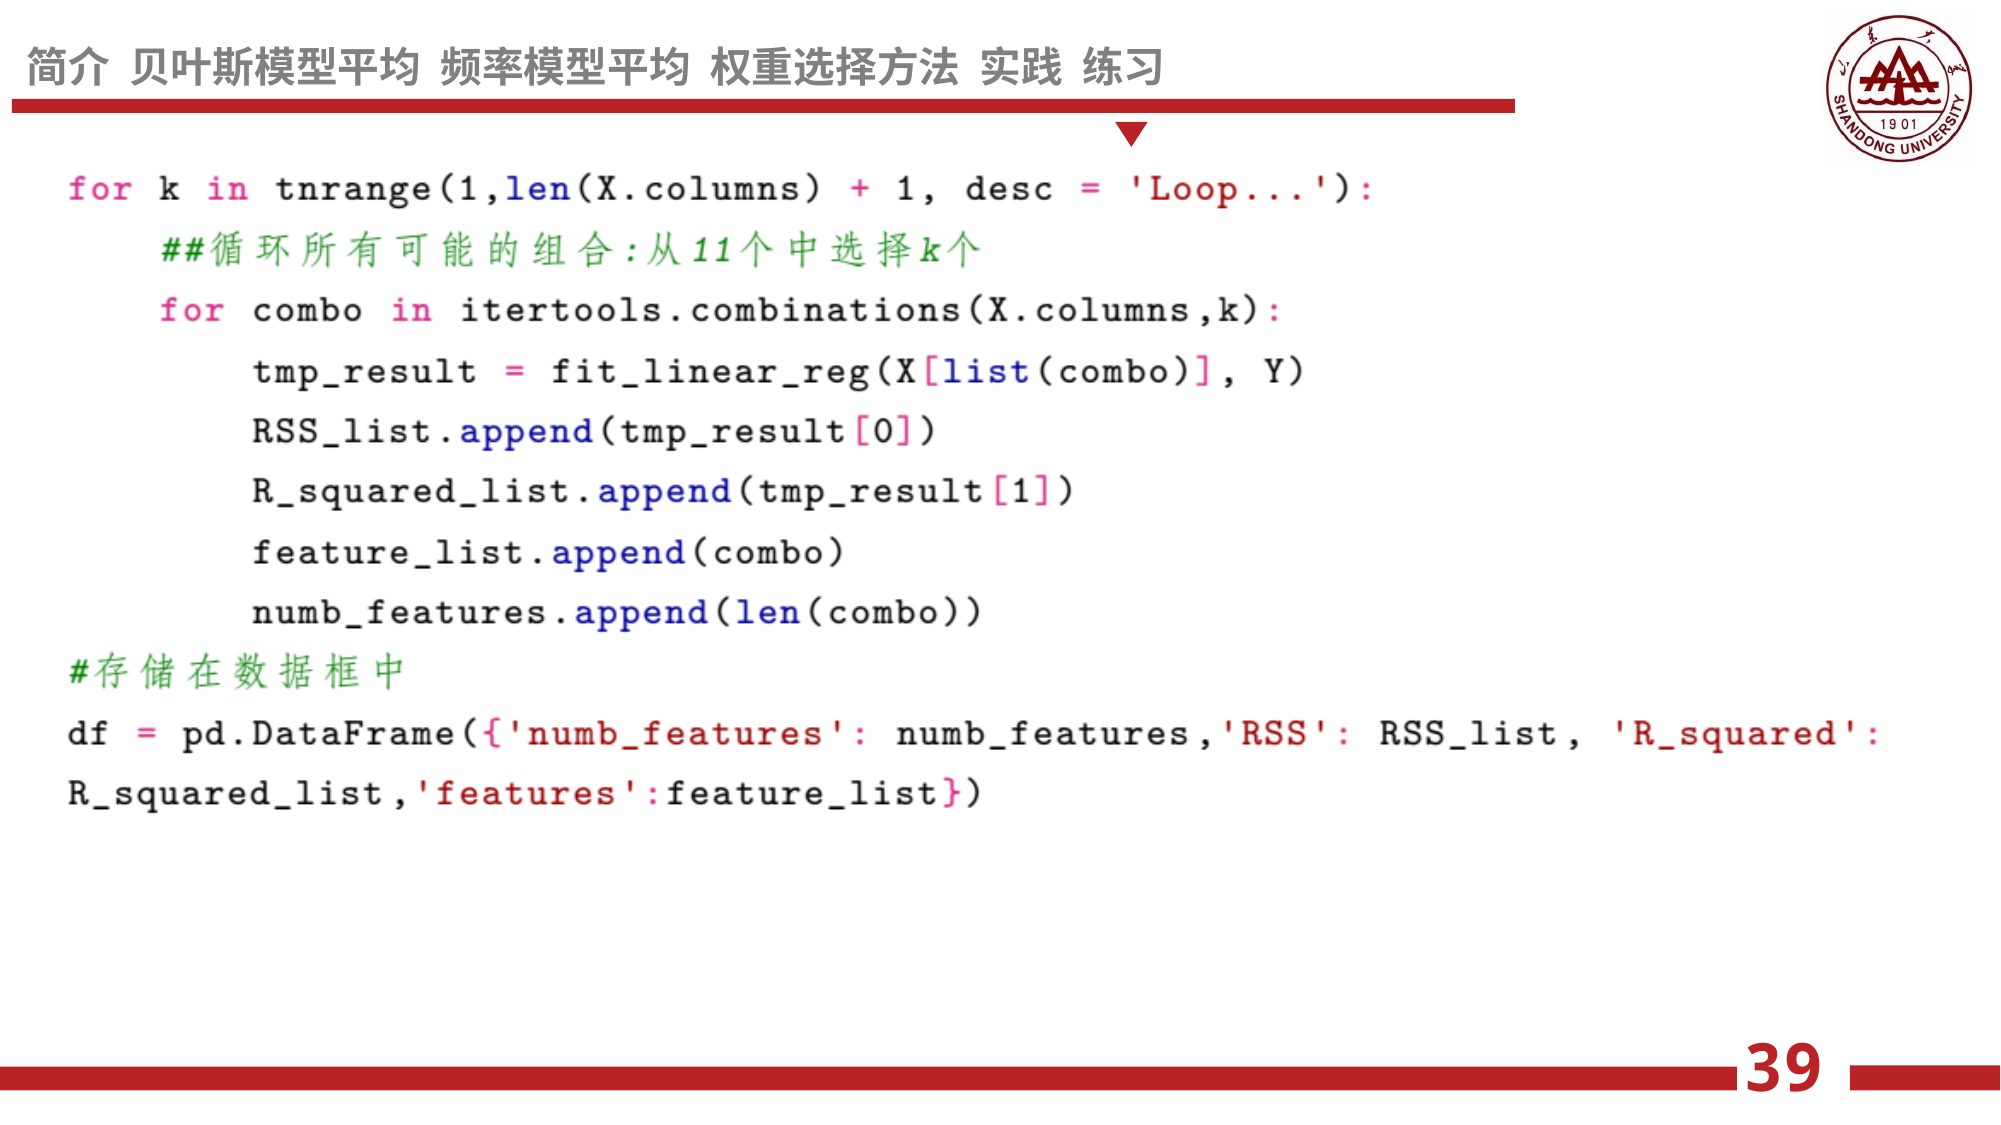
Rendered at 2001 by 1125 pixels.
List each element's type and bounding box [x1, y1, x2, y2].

picture [1820, 9, 1977, 167]
picture [59, 171, 1896, 821]
